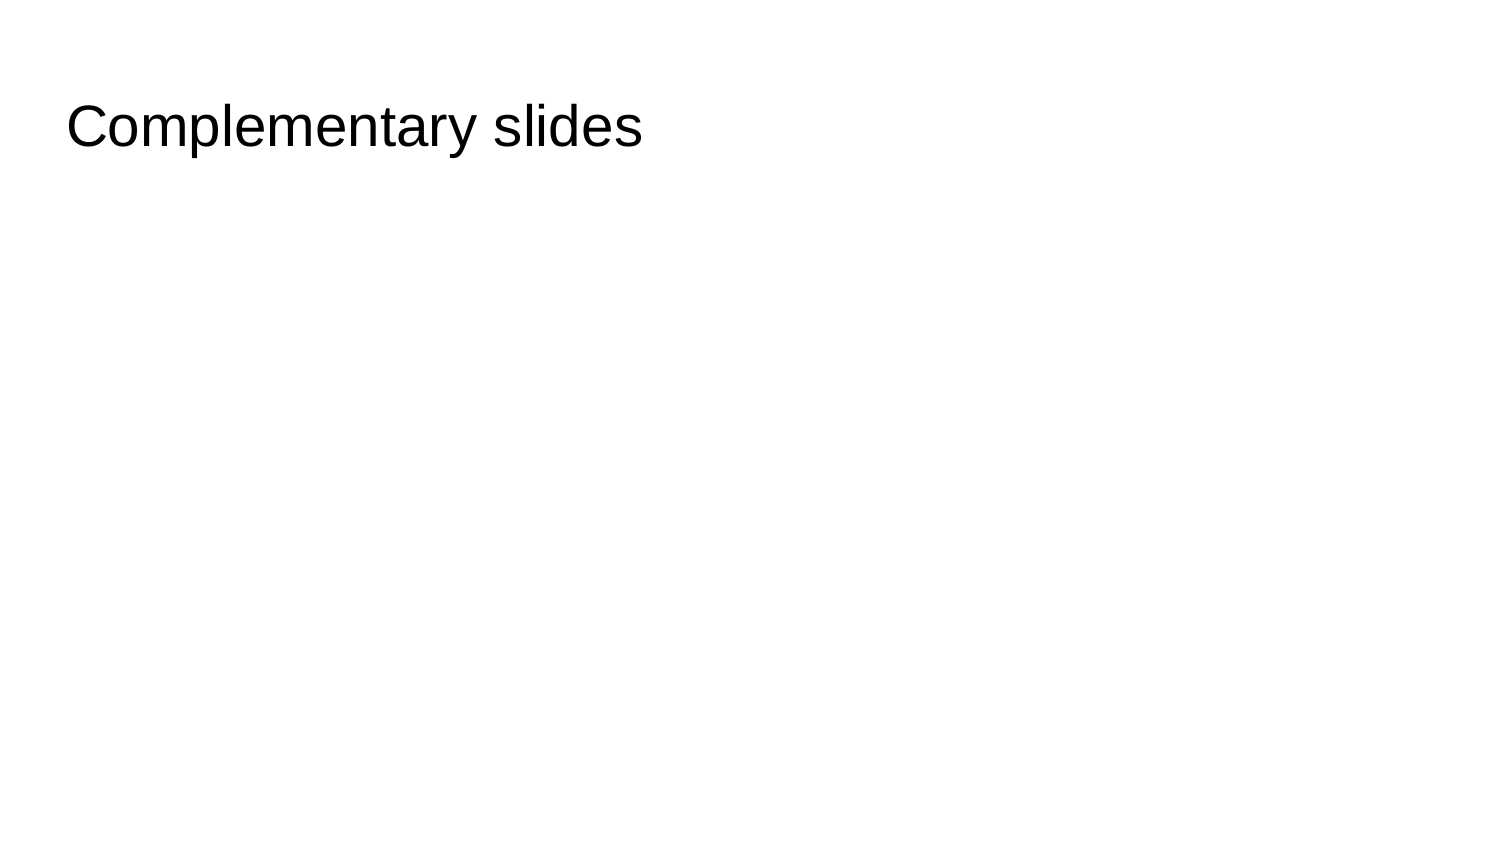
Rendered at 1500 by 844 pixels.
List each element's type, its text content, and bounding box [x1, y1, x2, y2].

title Complementary slides [51, 72, 1449, 167]
